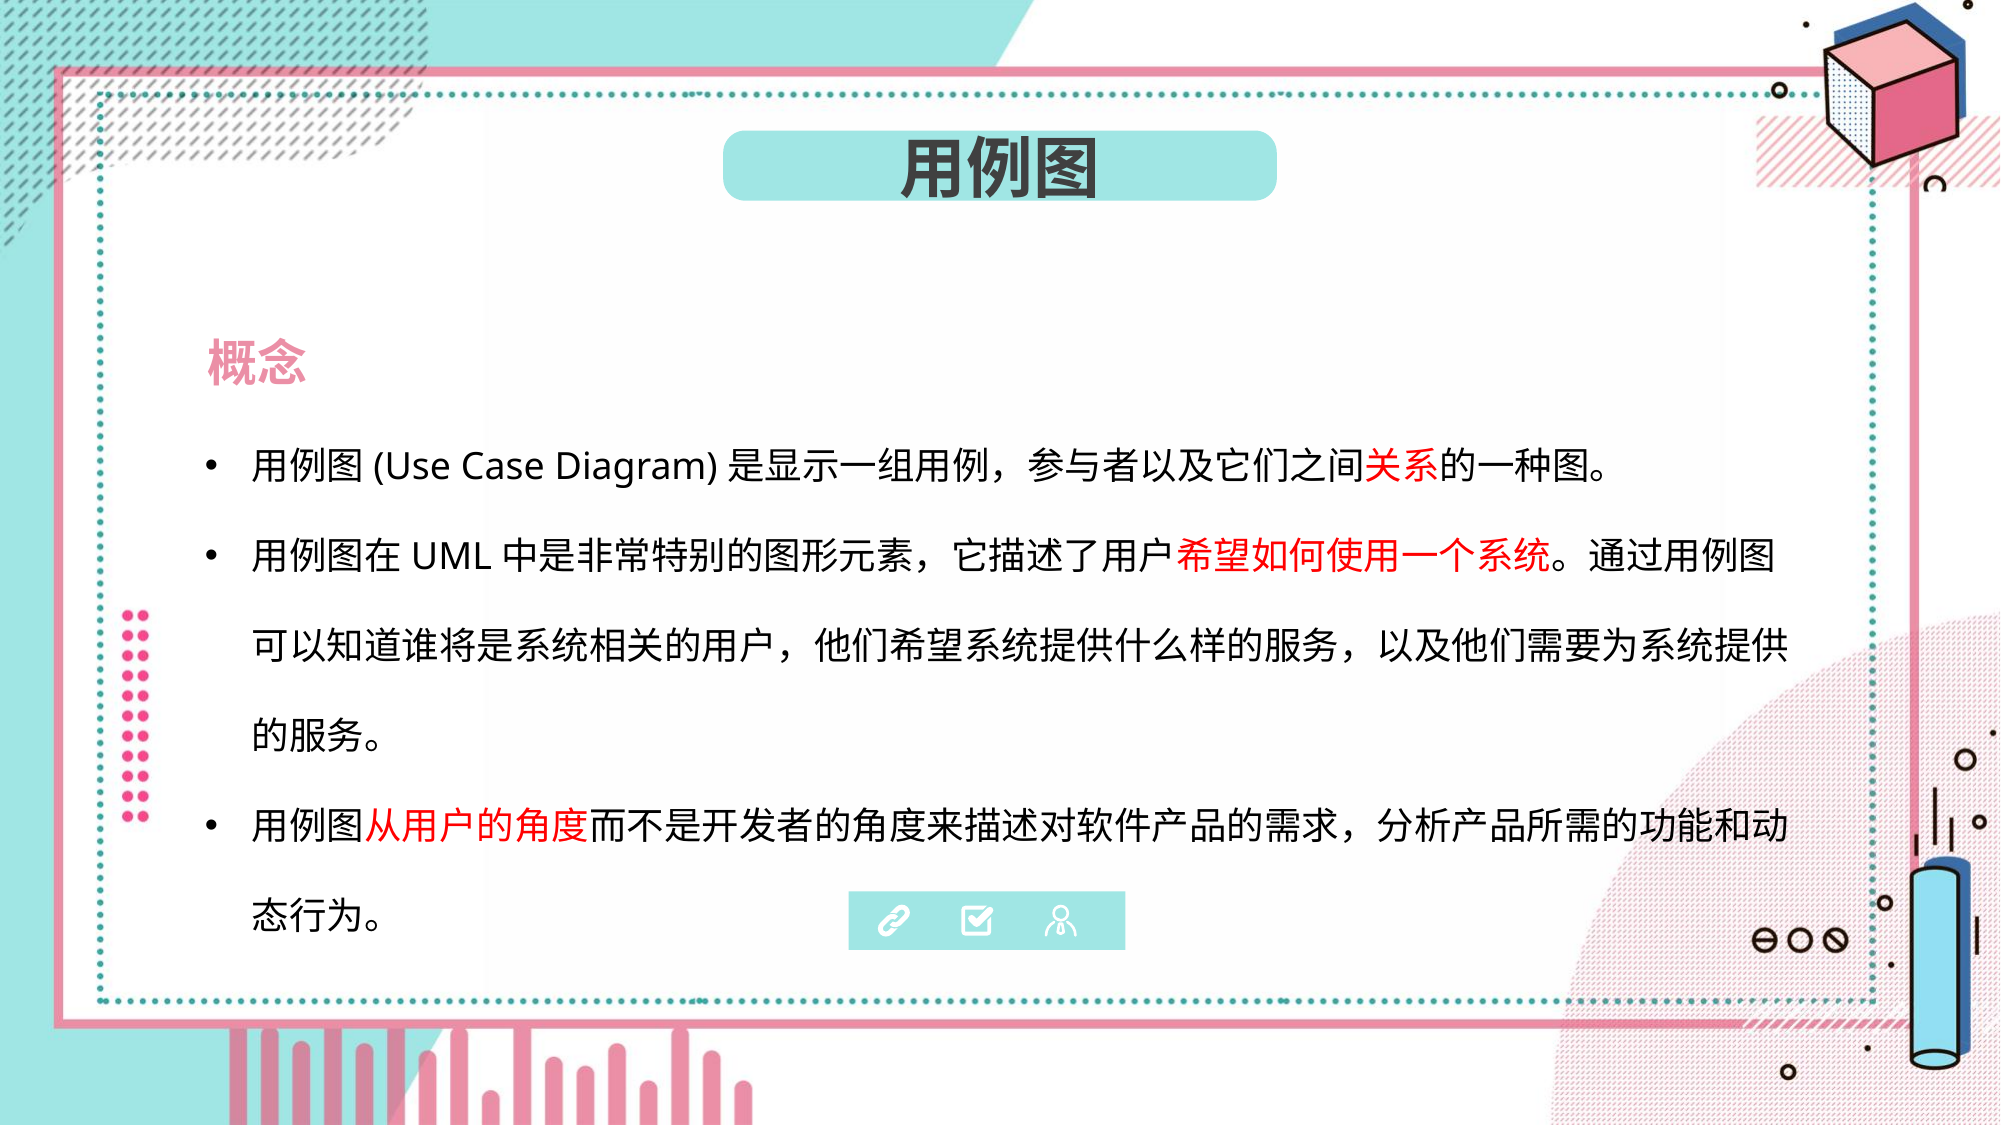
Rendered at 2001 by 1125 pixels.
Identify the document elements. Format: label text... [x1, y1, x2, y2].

text_box 用例图(Use Case Diagram)是显示一组用例，参与者以及它们之间关系的一种图。 用例图在UML中是非常特别的图形元素，它描述了用户希望如何使用一个系统。通过用例图可以知道谁将是系统相关的用户，他们希望系统提供什么样的服务，以及他们需要为系统提供的服务。 用例图从用户的角度而不是开发者的角度来描述对软件产品的需求，分析产品所需的功能和动态行为。 [190, 389, 1827, 1025]
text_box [848, 891, 1126, 950]
picture [0, 0, 2001, 1125]
text_box 用例图 [722, 129, 1278, 202]
text_box 概念 [192, 324, 323, 389]
